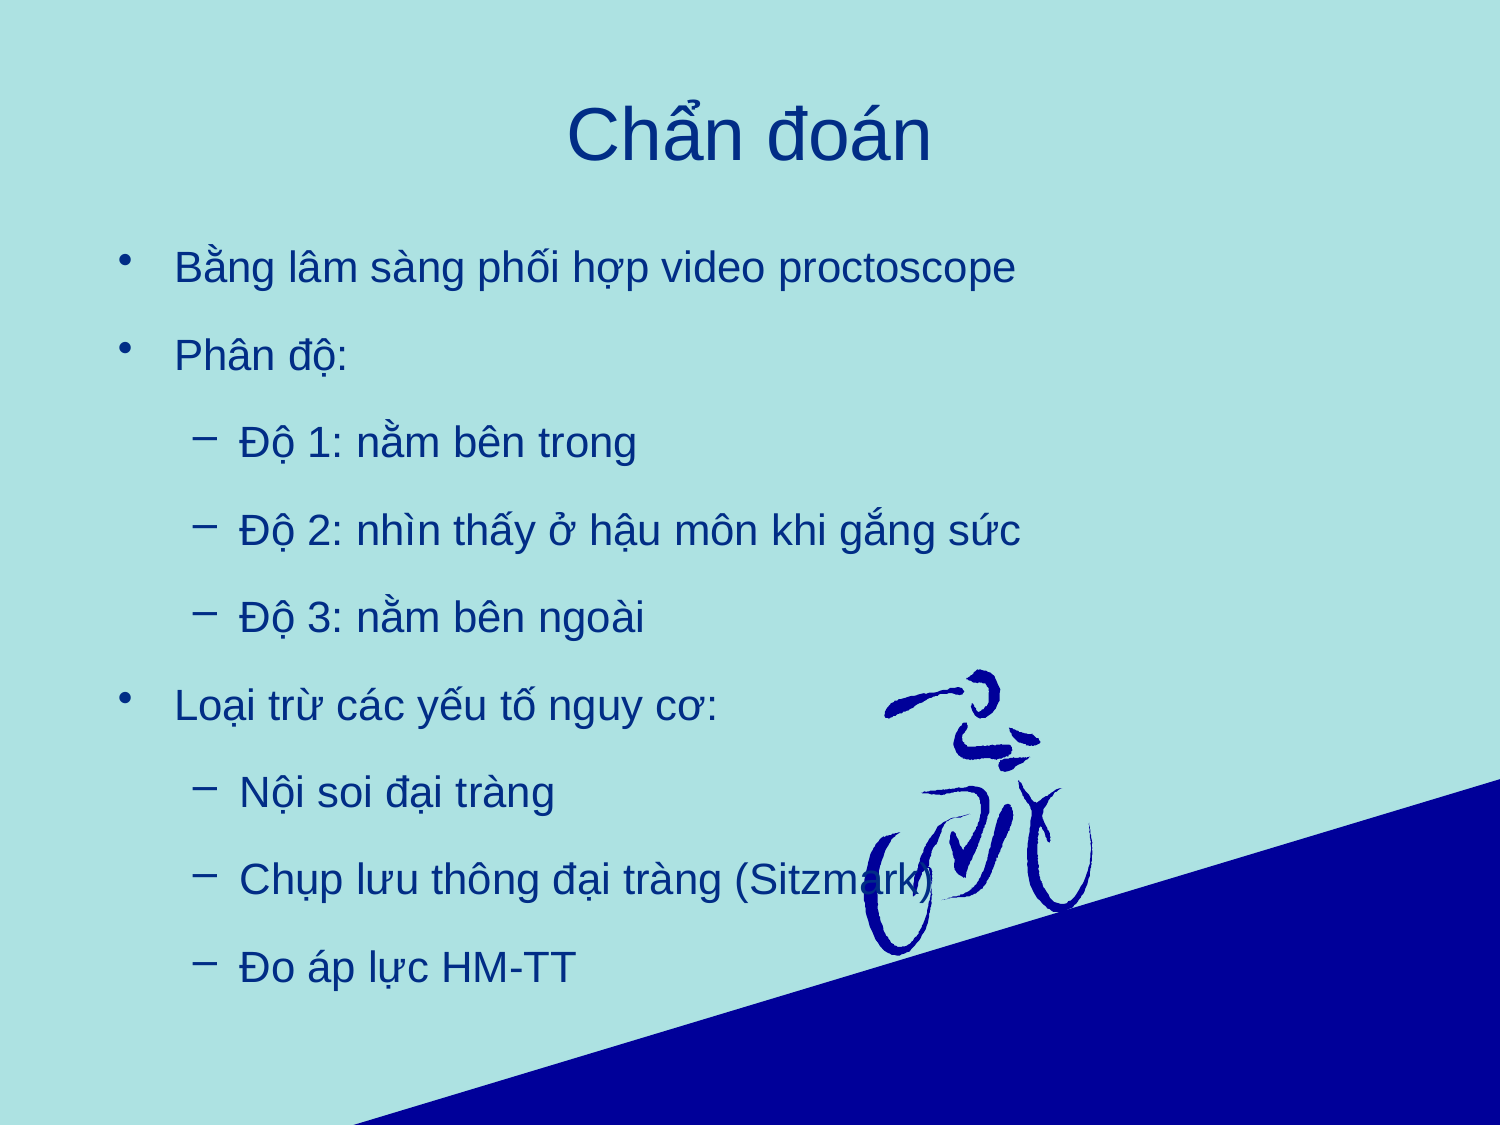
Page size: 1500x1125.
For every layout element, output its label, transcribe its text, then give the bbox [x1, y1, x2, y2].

list Bằng lâm sàng phối hợp video proctoscope Phân độ: Độ 1: nằm bên trong Độ 2: nhìn thấy ở hậu môn khi gắng sức Độ 3: nằm bên ngoài Loại trừ các yếu tố nguy cơ: Nội soi đại tràng Chụp lưu thông đại tràng (Sitzmark) Đo áp lực HM-TT [102, 205, 1398, 920]
title Chẩn đoán [102, 21, 1398, 205]
